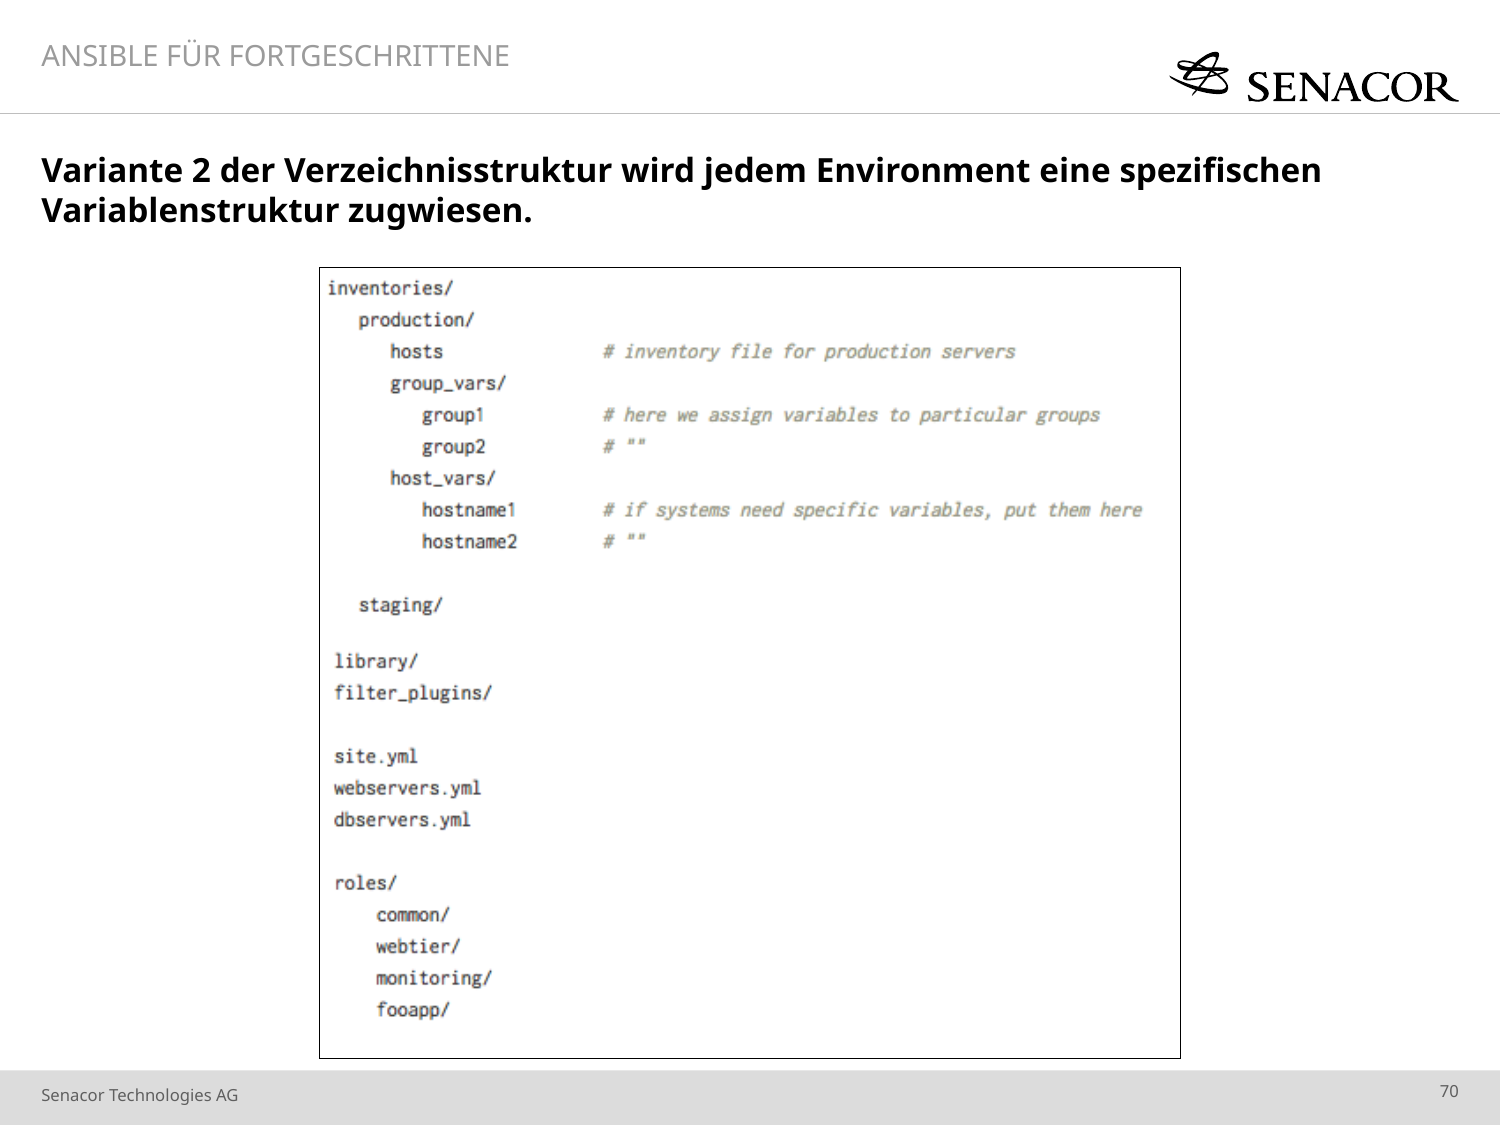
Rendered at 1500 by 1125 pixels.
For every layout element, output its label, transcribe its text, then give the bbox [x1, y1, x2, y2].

picture [319, 266, 1181, 1060]
title Variante 2 der Verzeichnisstruktur wird jedem Environment eine spezifischen Variablenstruktur zugwiesen. [41, 149, 1459, 232]
slide_number 70 [1352, 1070, 1459, 1125]
list Ansible für Fortgeschrittene [41, 42, 1164, 114]
